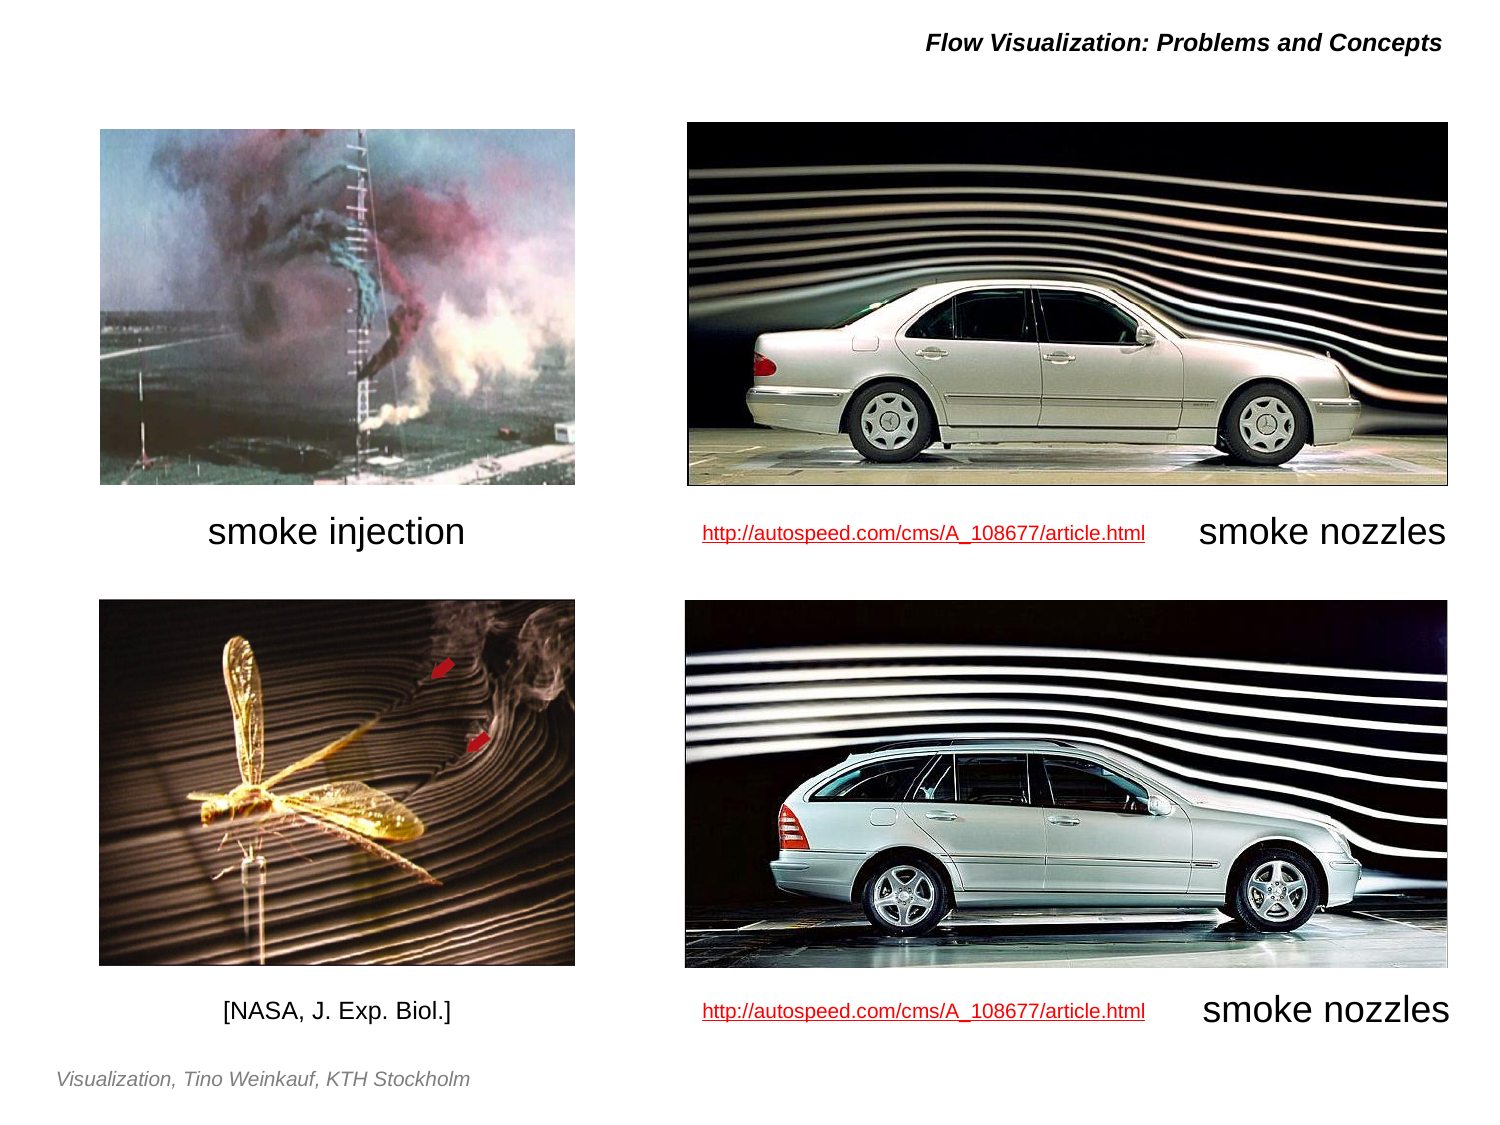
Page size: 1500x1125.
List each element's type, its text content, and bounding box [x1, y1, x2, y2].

title Flow Visualization: Problems and Concepts [237, 18, 1460, 67]
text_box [99, 128, 576, 486]
text_box smoke nozzles [1184, 499, 1462, 560]
text_box [NASA, J. Exp. Biol.] [208, 987, 467, 1033]
text_box smoke injection [193, 499, 481, 560]
picture [684, 599, 1448, 968]
text_box smoke nozzles [1187, 977, 1466, 1038]
text_box http://autospeed.com/cms/A_108677/article.html [687, 990, 1188, 1030]
picture [687, 122, 1448, 486]
text_box http://autospeed.com/cms/A_108677/article.html [687, 512, 1388, 553]
picture [99, 599, 576, 966]
